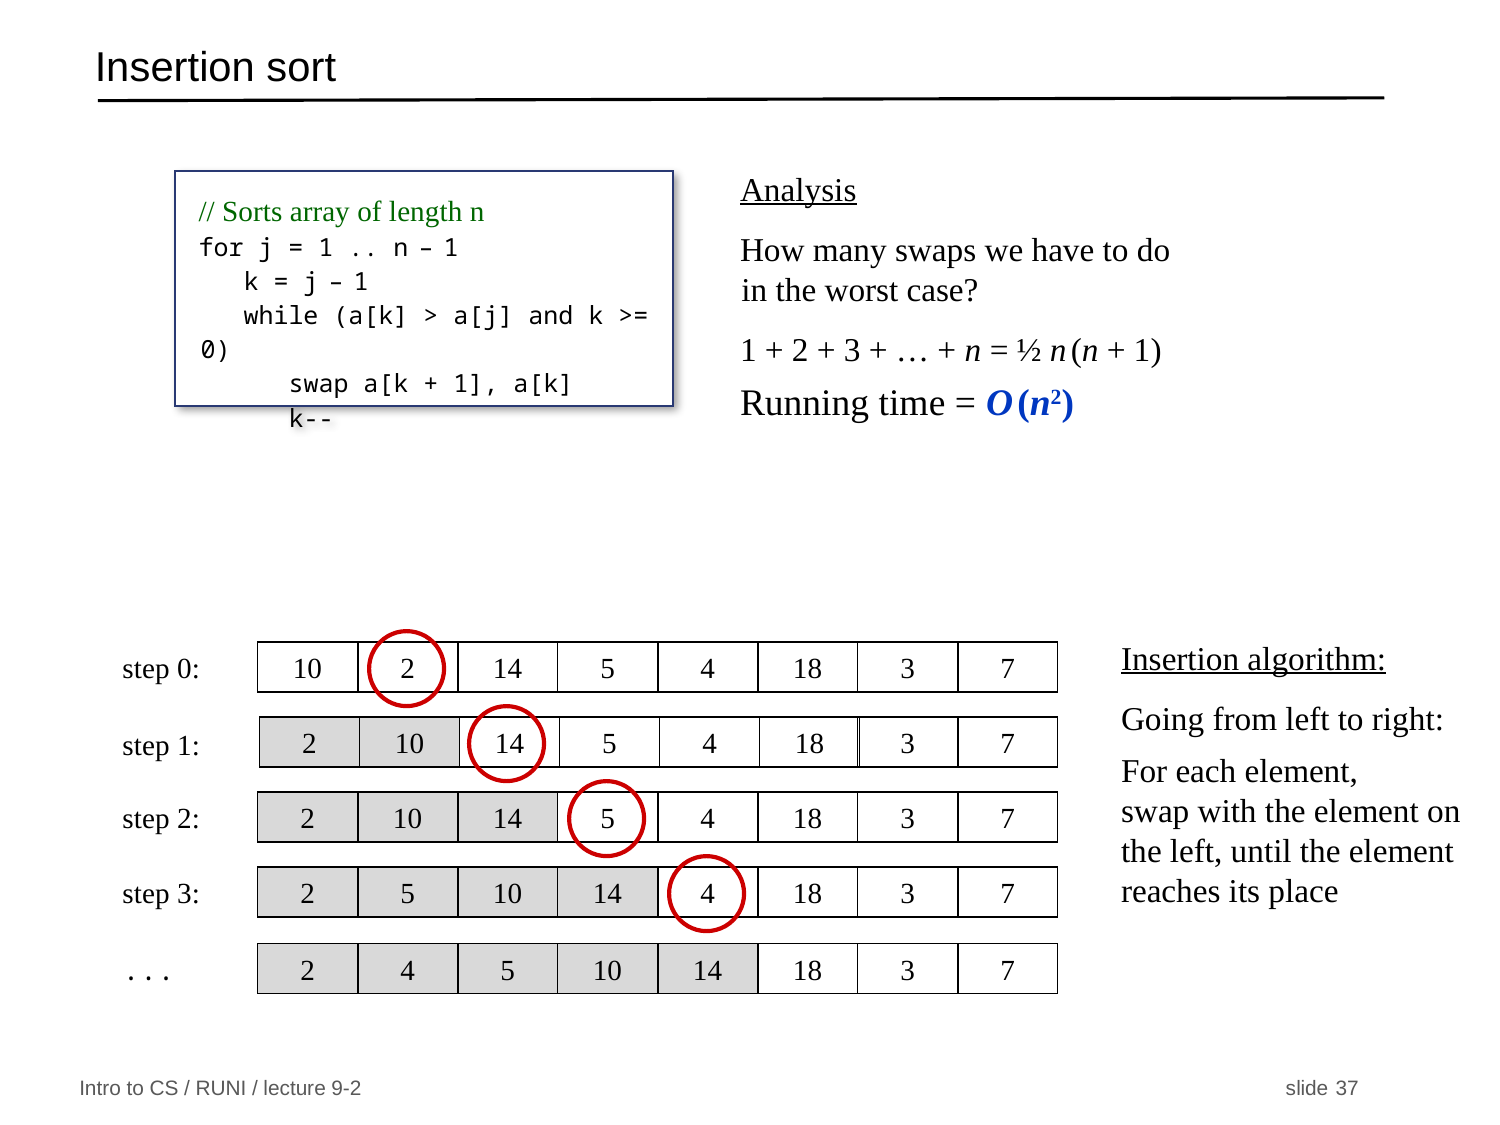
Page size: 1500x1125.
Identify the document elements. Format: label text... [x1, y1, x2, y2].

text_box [174, 160, 1192, 536]
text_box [107, 705, 1058, 780]
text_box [107, 780, 1058, 855]
text_box Insertion algorithm: Going from left to right: For each element, swap with the element on the left, until the element reaches its place [1105, 629, 1482, 693]
title Insertion sort [79, 33, 1371, 109]
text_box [107, 855, 1058, 996]
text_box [107, 630, 1058, 705]
